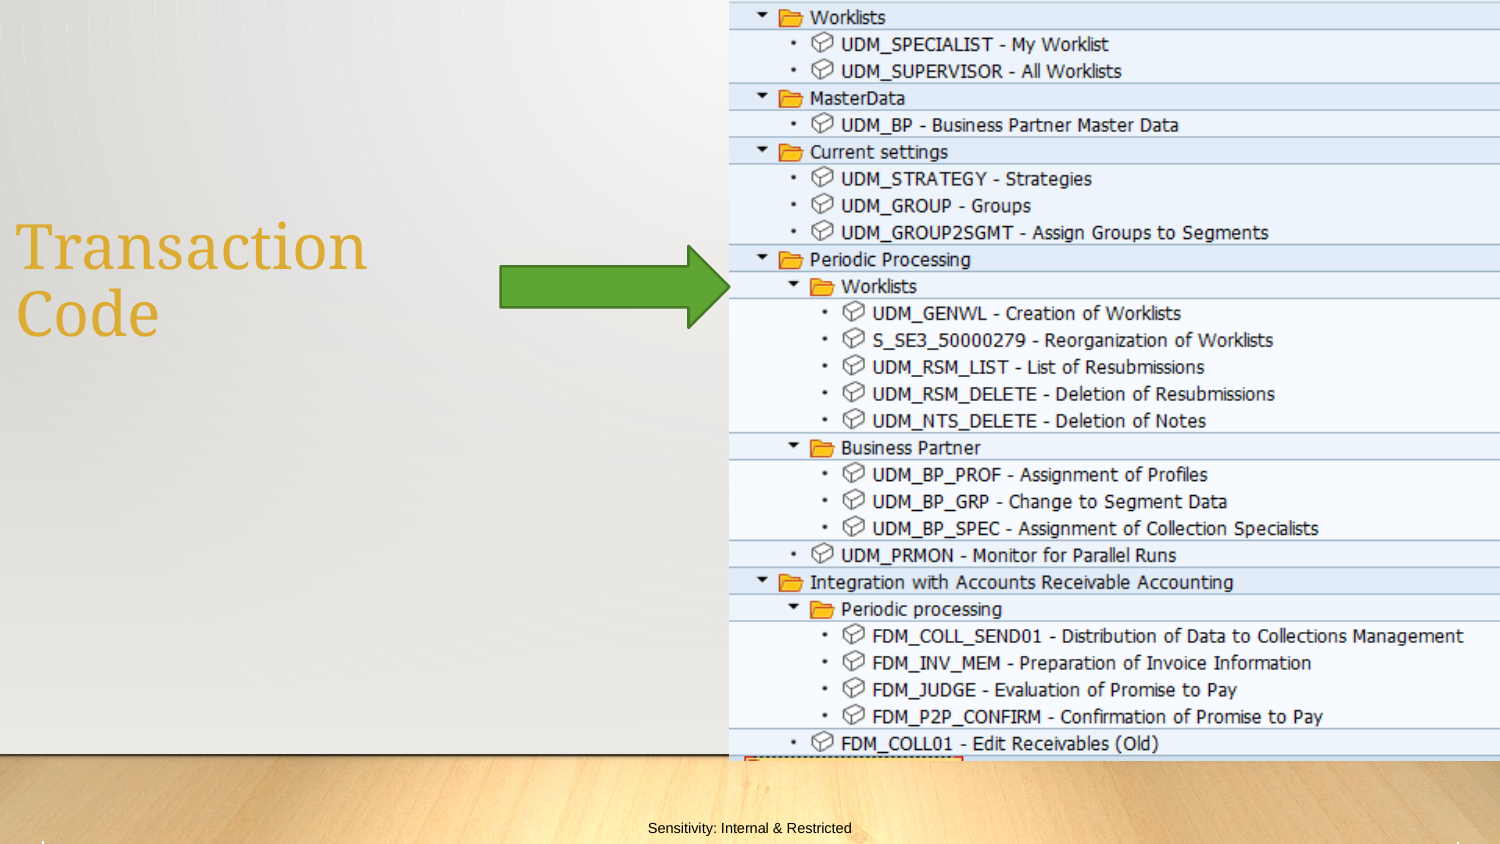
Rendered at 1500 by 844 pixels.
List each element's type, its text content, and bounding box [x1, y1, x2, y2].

title Transaction Code [0, 206, 526, 359]
text_box [499, 244, 729, 330]
picture [0, 0, 1500, 844]
